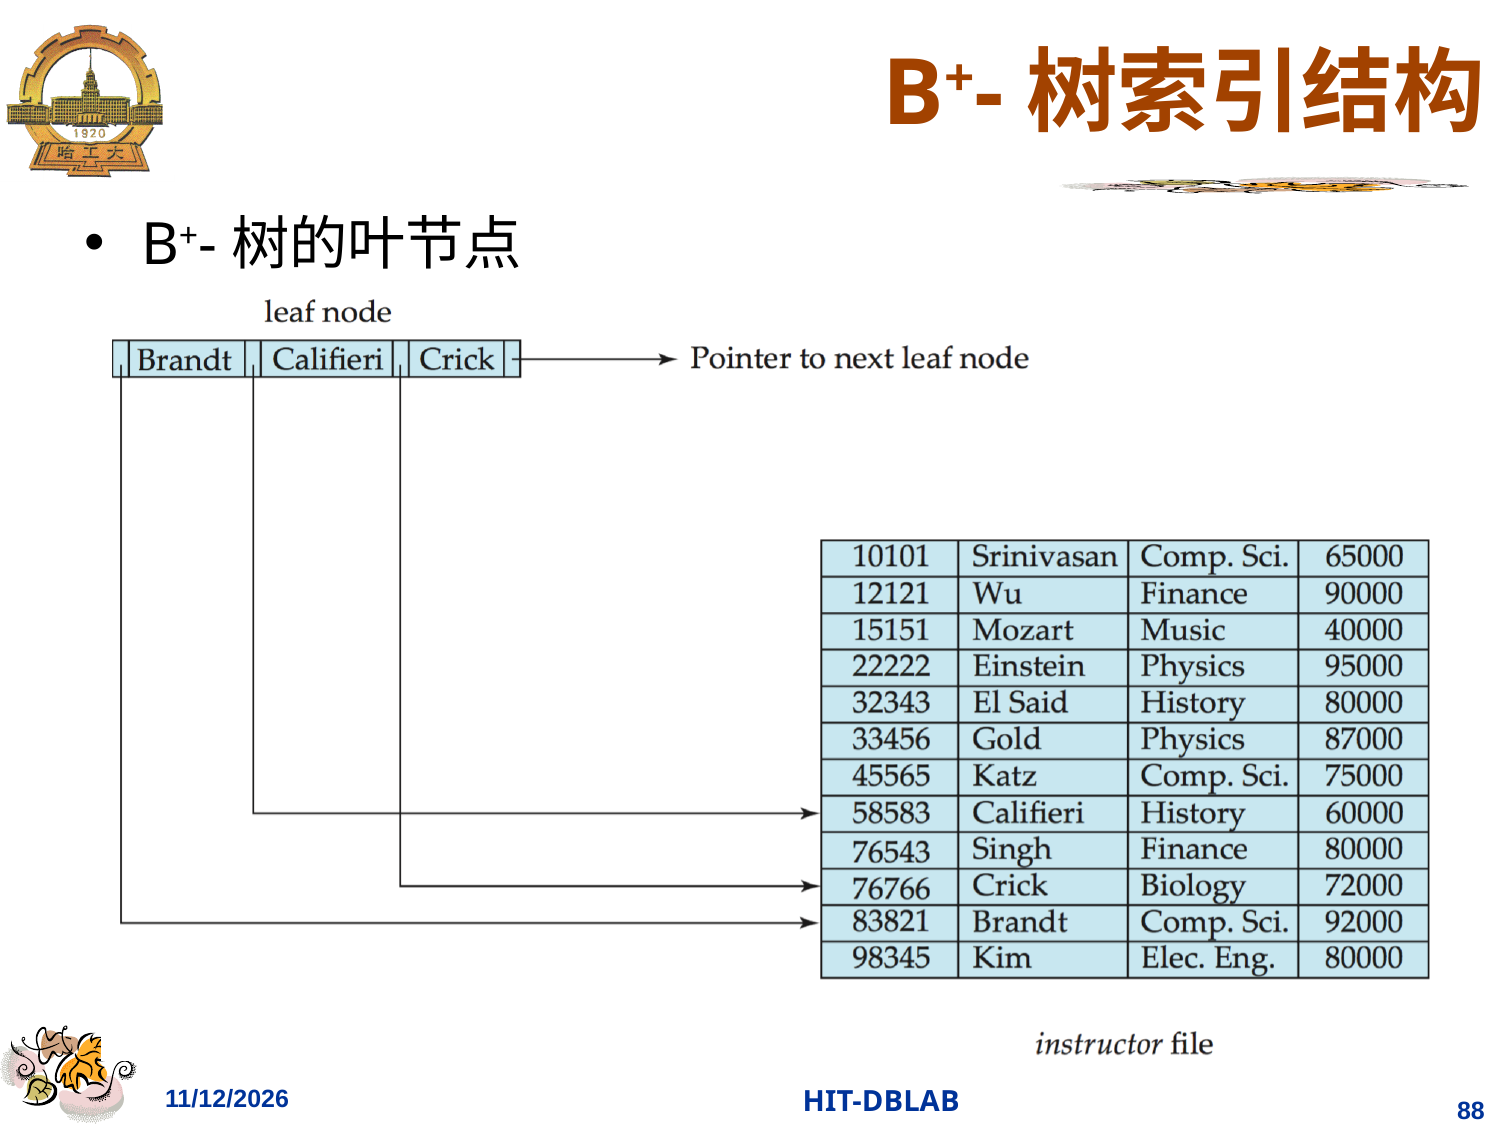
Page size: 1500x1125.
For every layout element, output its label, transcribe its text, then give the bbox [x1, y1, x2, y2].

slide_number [149, 1074, 413, 1125]
title B+-树索引结构 [162, 0, 1500, 176]
picture [100, 292, 1438, 1062]
slide_number 88 [1437, 1087, 1500, 1125]
text_box B+-树的叶节点 [70, 199, 1483, 320]
footer HIT-DBLAB [524, 1074, 1238, 1125]
picture [0, 24, 175, 182]
